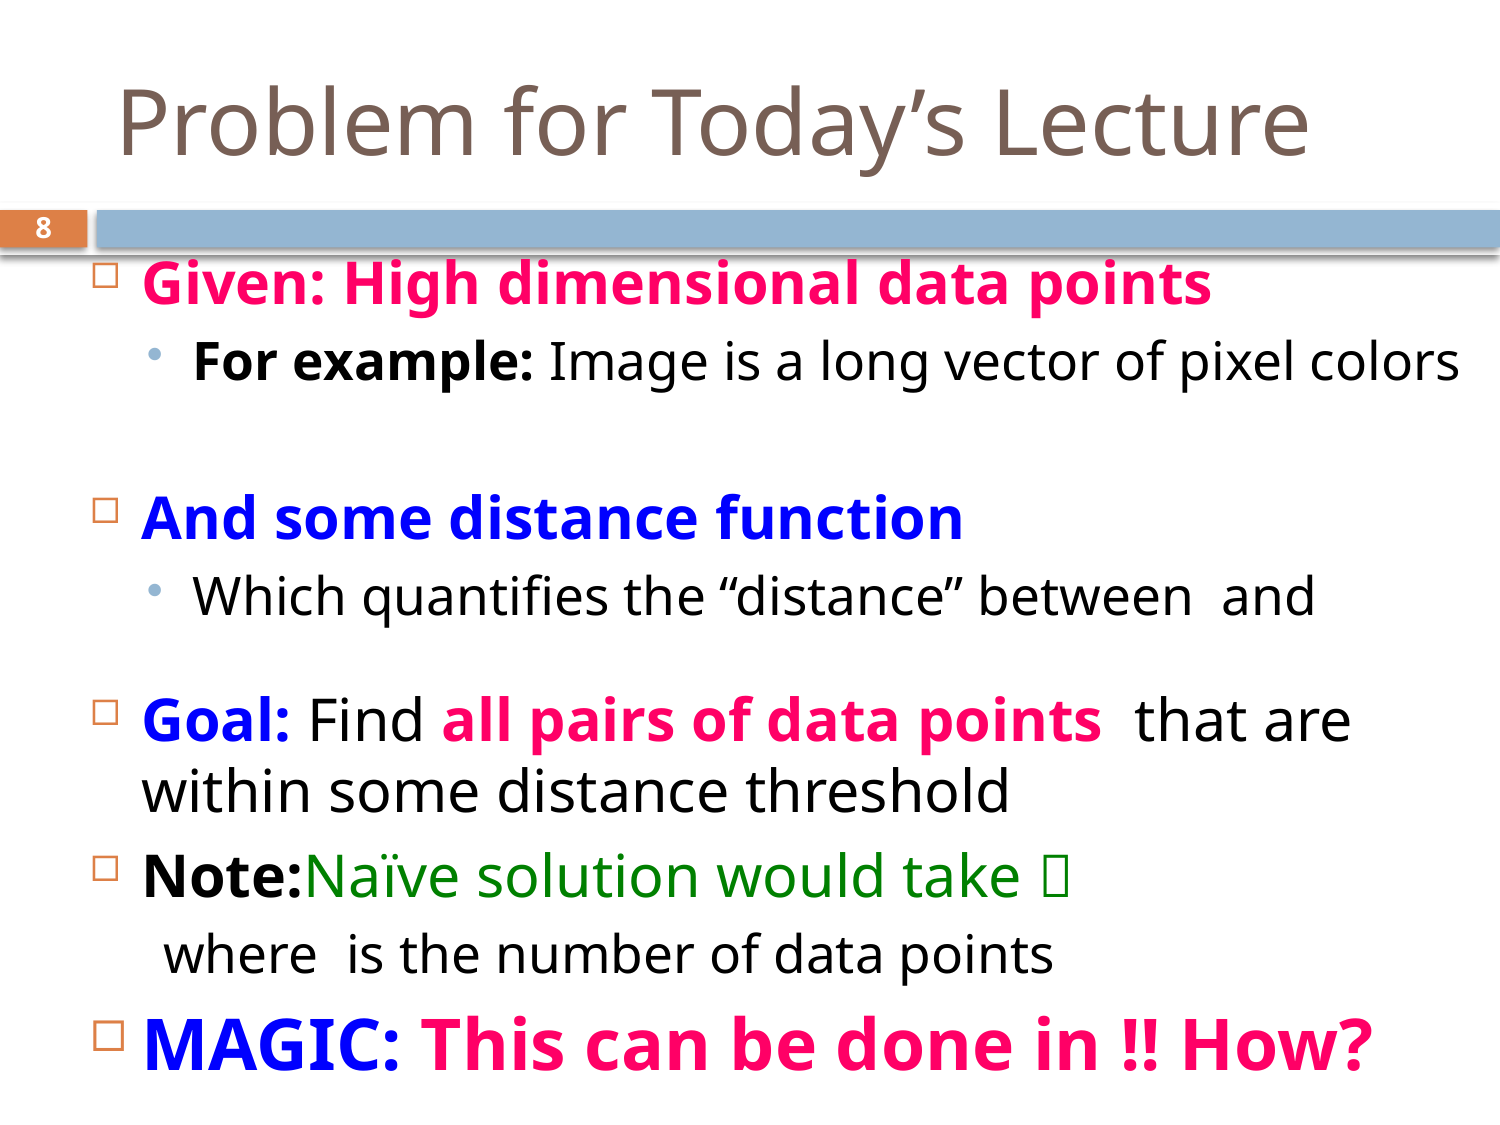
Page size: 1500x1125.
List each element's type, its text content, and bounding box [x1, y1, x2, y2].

slide_number 8 [0, 208, 88, 249]
title Problem for Today’s Lecture [100, 37, 1438, 200]
